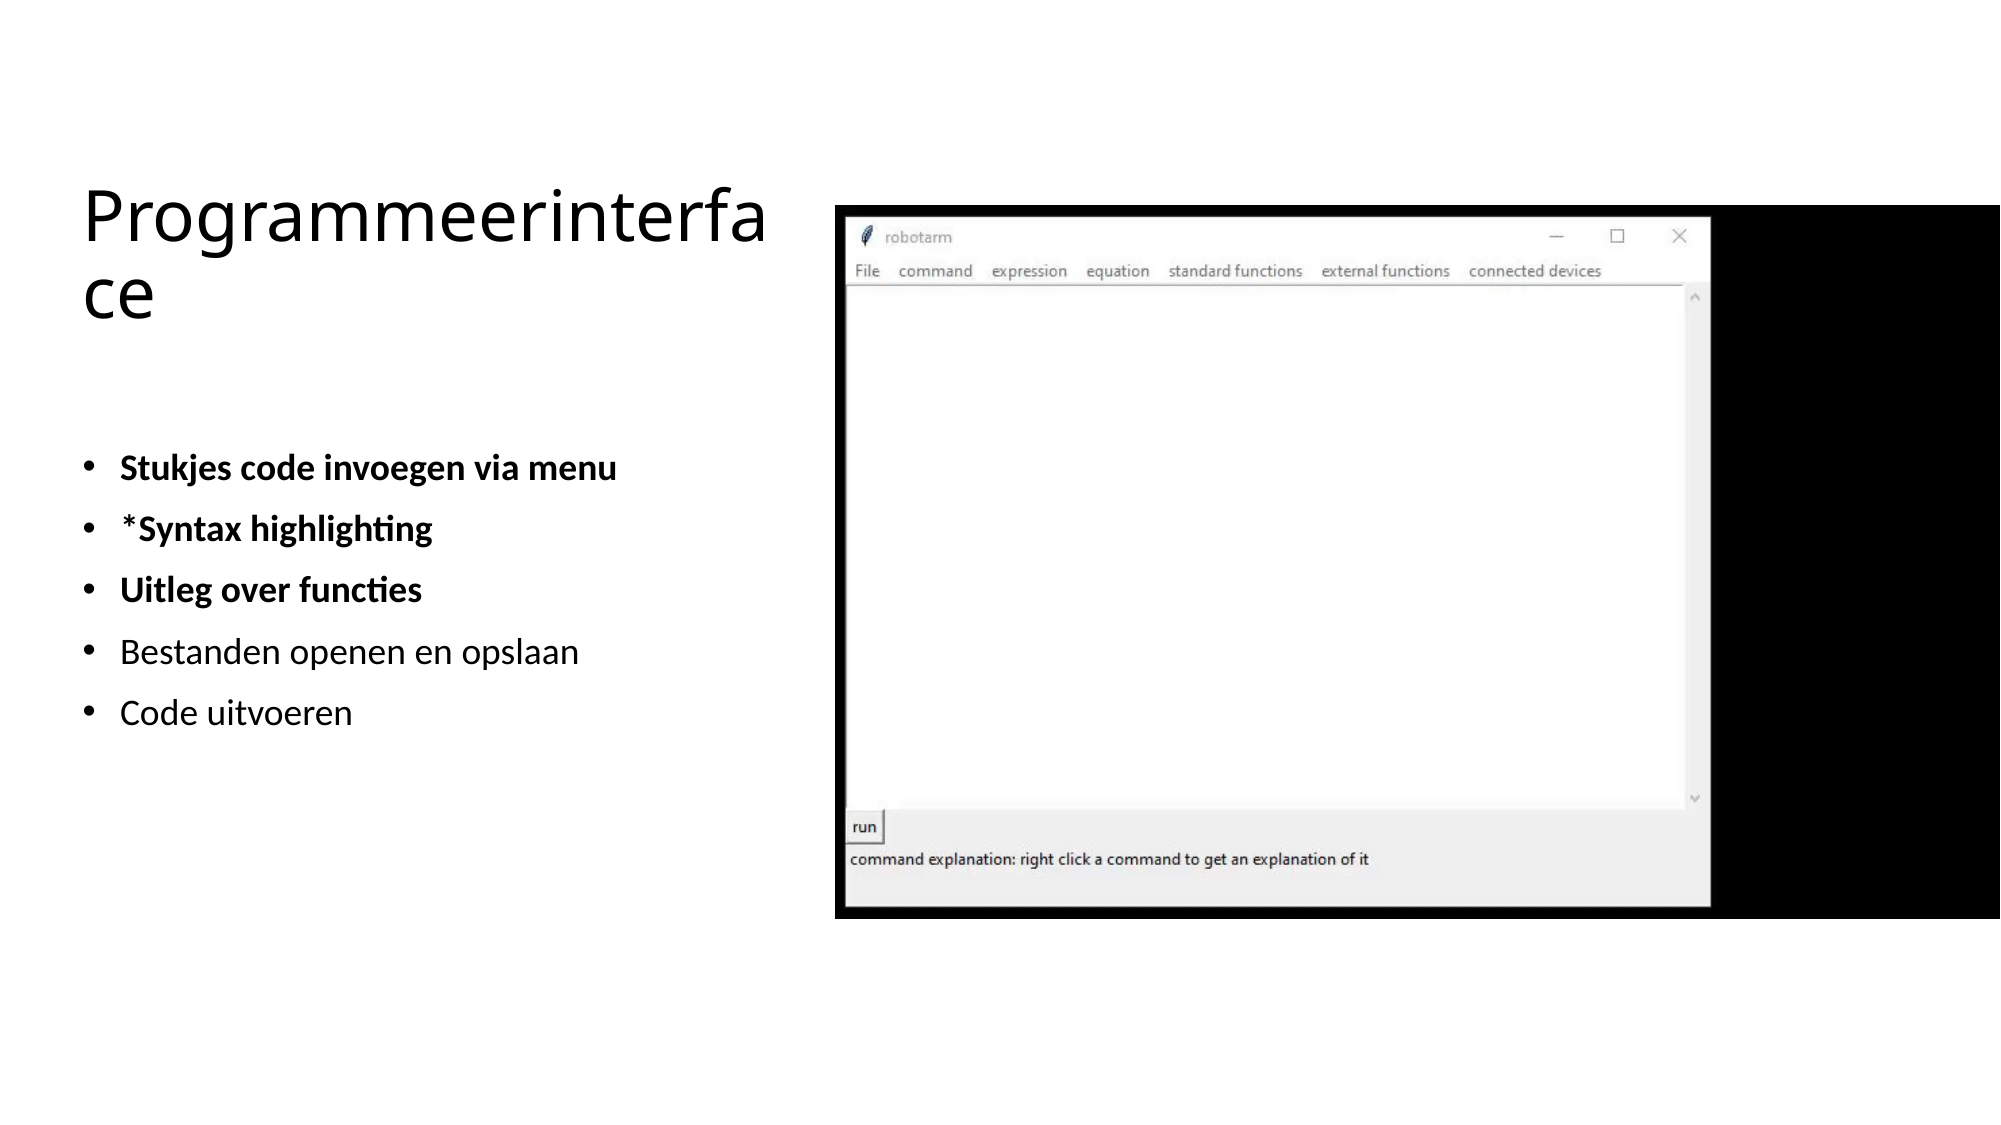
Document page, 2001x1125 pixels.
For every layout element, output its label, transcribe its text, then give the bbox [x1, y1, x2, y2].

picture [835, 205, 2000, 919]
title Programmeerinterface [67, 162, 807, 342]
list Stukjes code invoegen via menu *Syntax highlighting Uitleg over functies Bestanden openen en opslaan Code uitvoeren [67, 440, 807, 1014]
